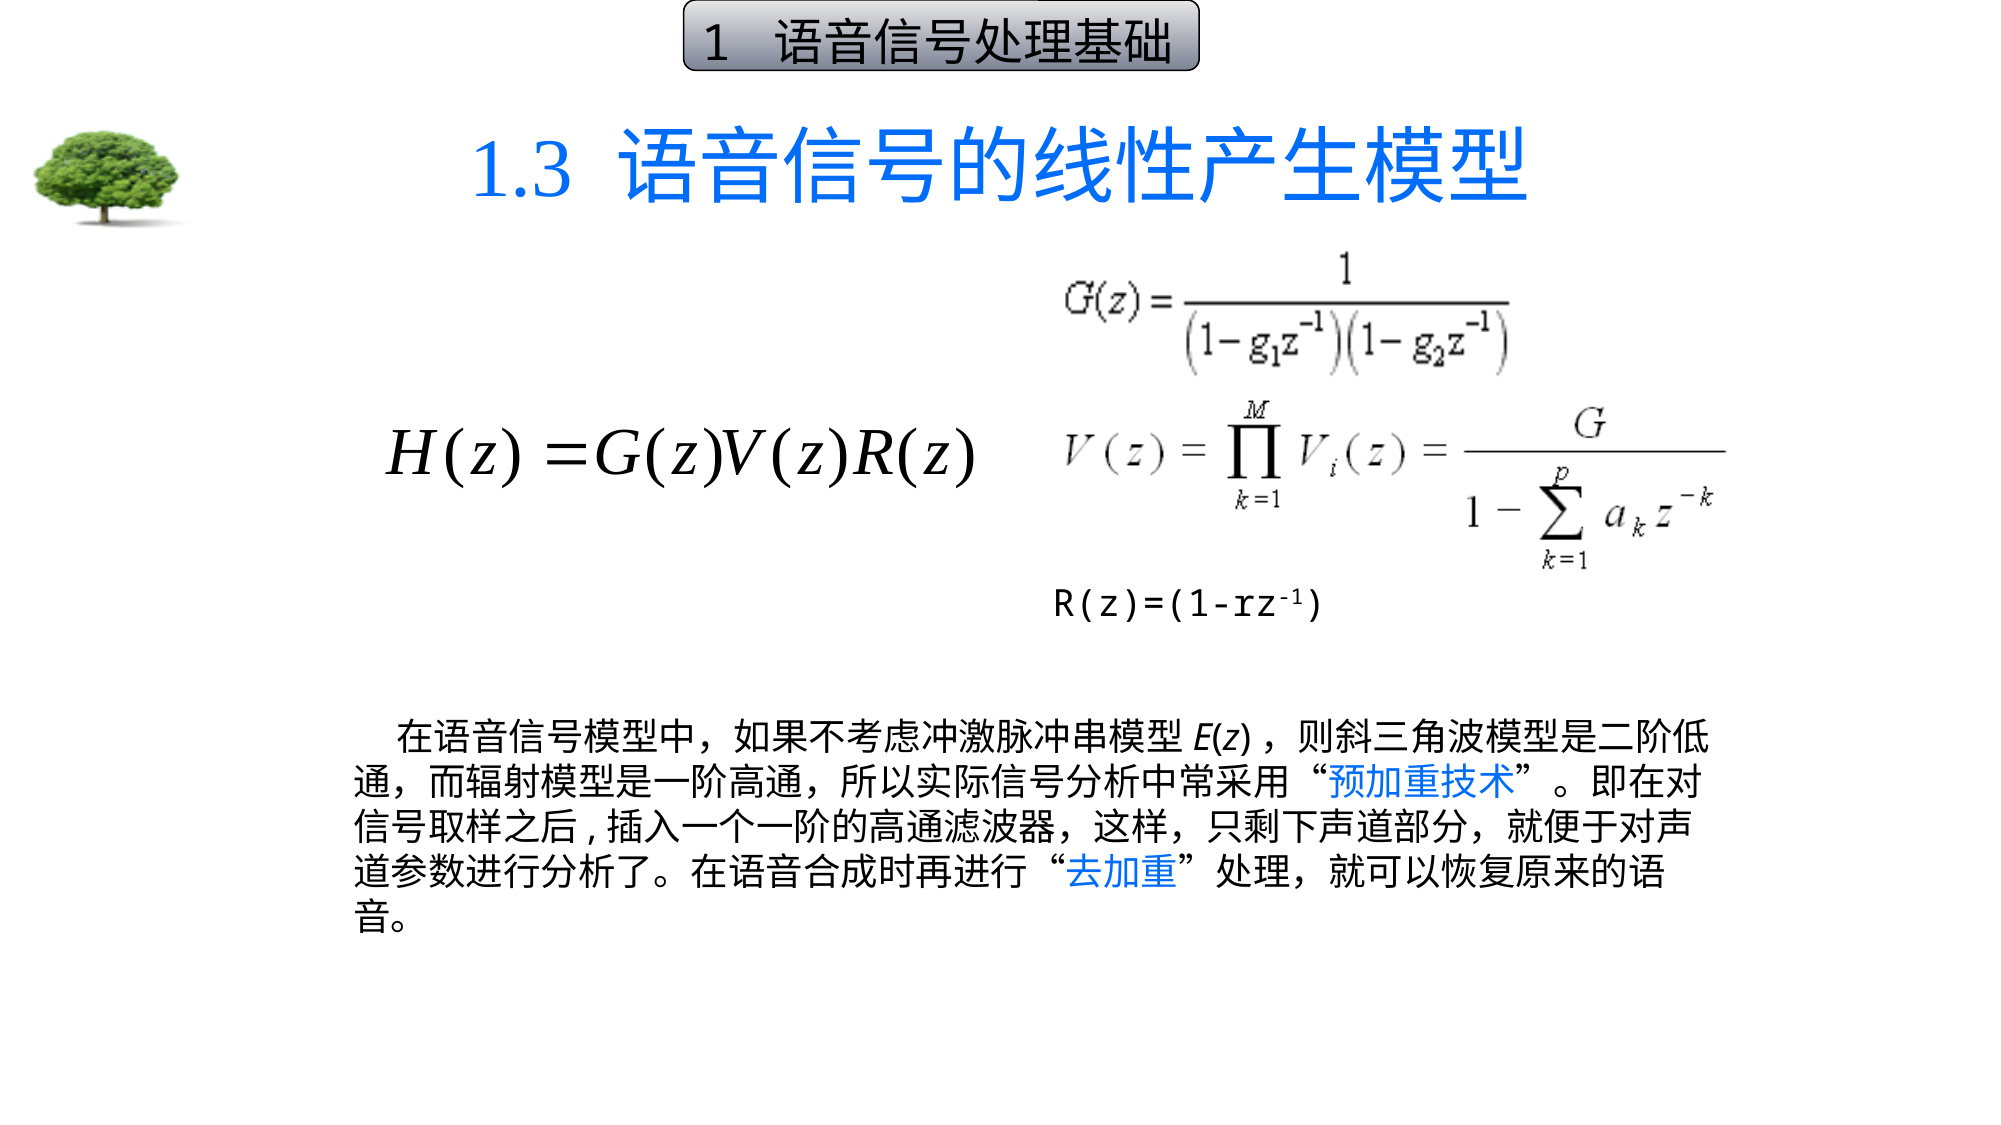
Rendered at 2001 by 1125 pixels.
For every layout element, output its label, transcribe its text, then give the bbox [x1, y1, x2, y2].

text_box 在语音信号模型中，如果不考虑冲激脉冲串模型E(z)，则斜三角波模型是二阶低通，而辐射模型是一阶高通，所以实际信号分析中常采用“预加重技术”。即在对信号取样之后,插入一个一阶的高通滤波器，这样，只剩下声道部分，就便于对声道参数进行分析了。在语音合成时再进行“去加重”处理，就可以恢复原来的语音。 [338, 705, 1733, 945]
picture [23, 117, 190, 233]
picture [1059, 241, 1520, 385]
title 1.3 语音信号的线性产生模型 [137, 59, 1863, 223]
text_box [1035, 388, 1744, 574]
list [373, 413, 988, 503]
text_box 1 语音信号处理基础 [683, 0, 1206, 71]
text_box R(z)=(1-rz-1) [1037, 574, 1341, 631]
